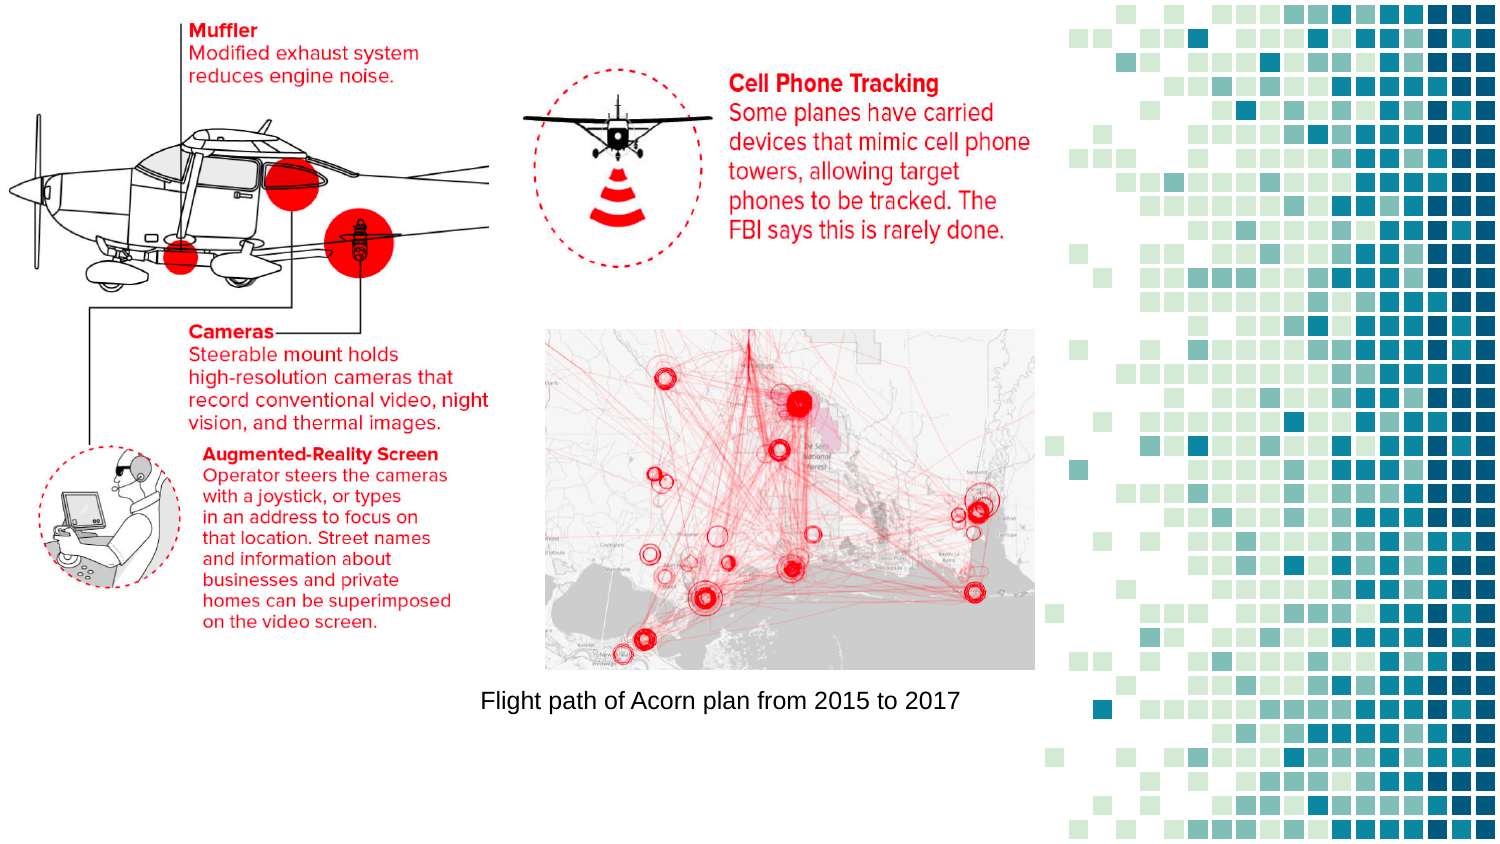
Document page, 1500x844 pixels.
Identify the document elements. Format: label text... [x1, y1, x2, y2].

text_box Flight path of Acorn plan from 2015 to 2017 [465, 676, 985, 722]
picture [0, 0, 1068, 670]
